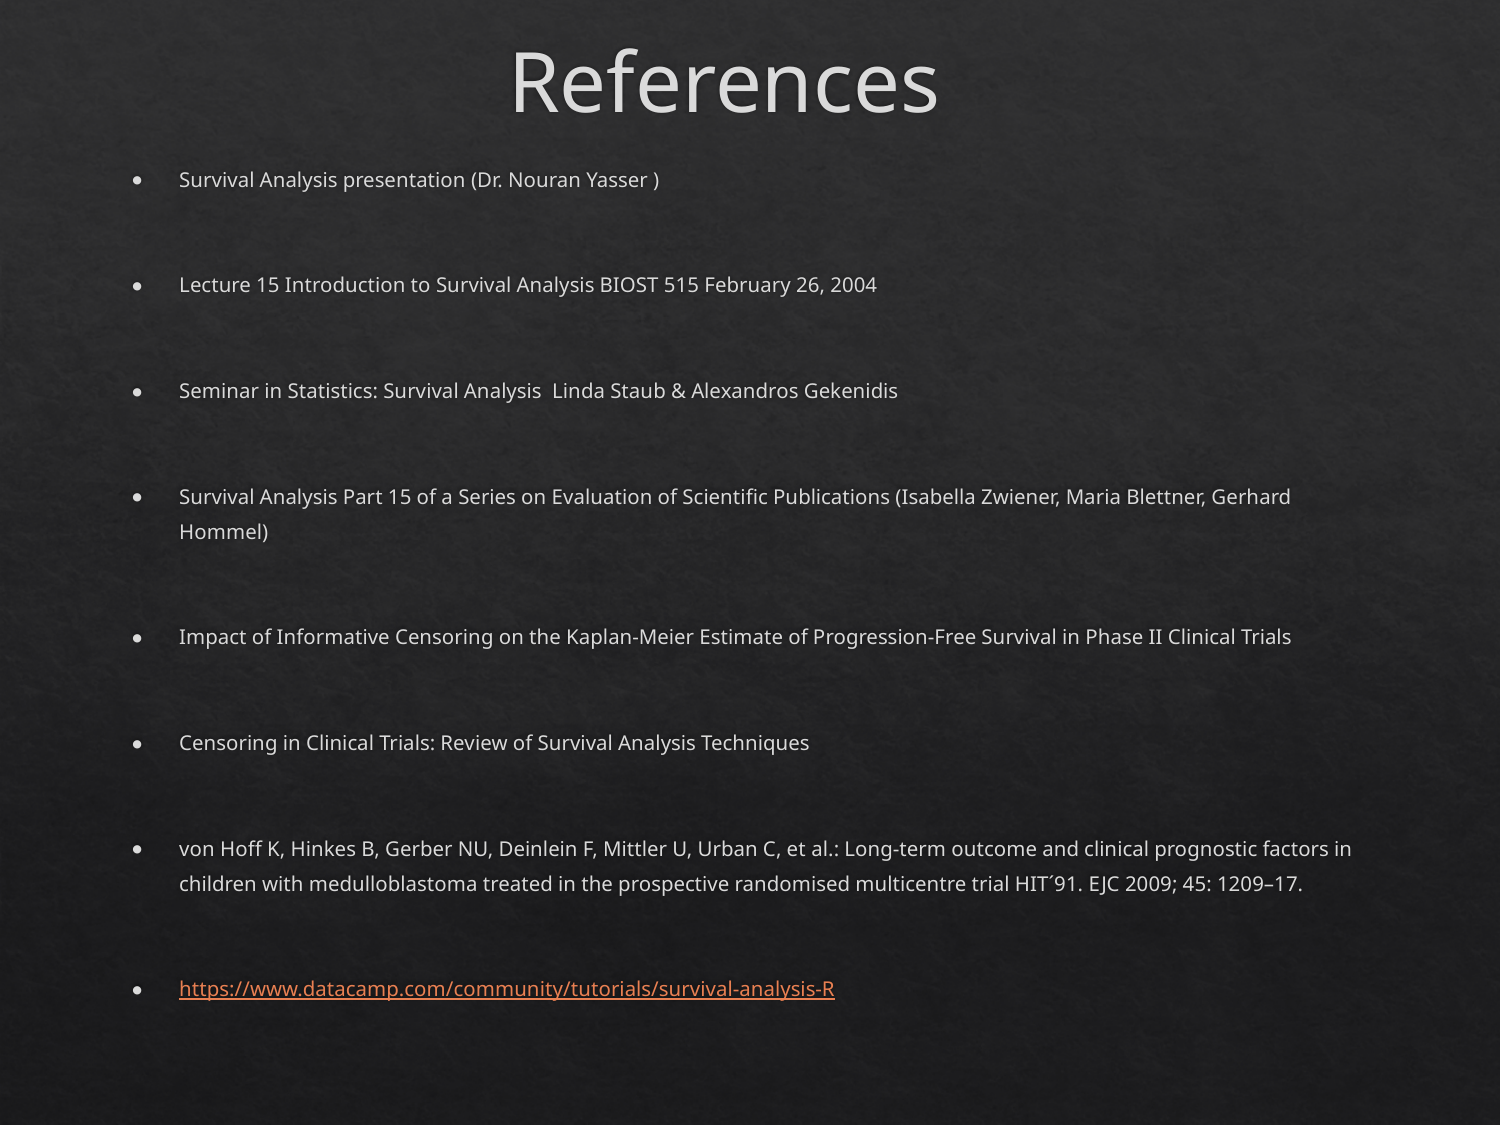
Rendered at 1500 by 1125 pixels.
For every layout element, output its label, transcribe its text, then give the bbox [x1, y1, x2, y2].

title References [87, 0, 1362, 160]
list Survival Analysis presentation (Dr. Nouran Yasser ) Lecture 15 Introduction to Survival Analysis BIOST 515 February 26, 2004 Seminar in Statistics: Survival Analysis Linda Staub & Alexandros Gekenidis Survival Analysis Part 15 of a Series on Evaluation of Scientific Publications (Isabella Zwiener, Maria Blettner, Gerhard Hommel) Impact of Informative Censoring on the Kaplan-Meier Estimate of Progression-Free Survival in Phase II Clinical Trials Censoring in Clinical Trials: Review of Survival Analysis Techniques von Hoff K, Hinkes B, Gerber NU, Deinlein F, Mittler U, Urban C, et al.: Long-term outcome and clinical prognostic factors in children with medulloblastoma treated in the prospective randomised multicentre trial HIT´91. EJC 2009; 45: 1209–17. https://www.datacamp.com/community/tutorials/survival-analysis-R [112, 159, 1387, 1125]
